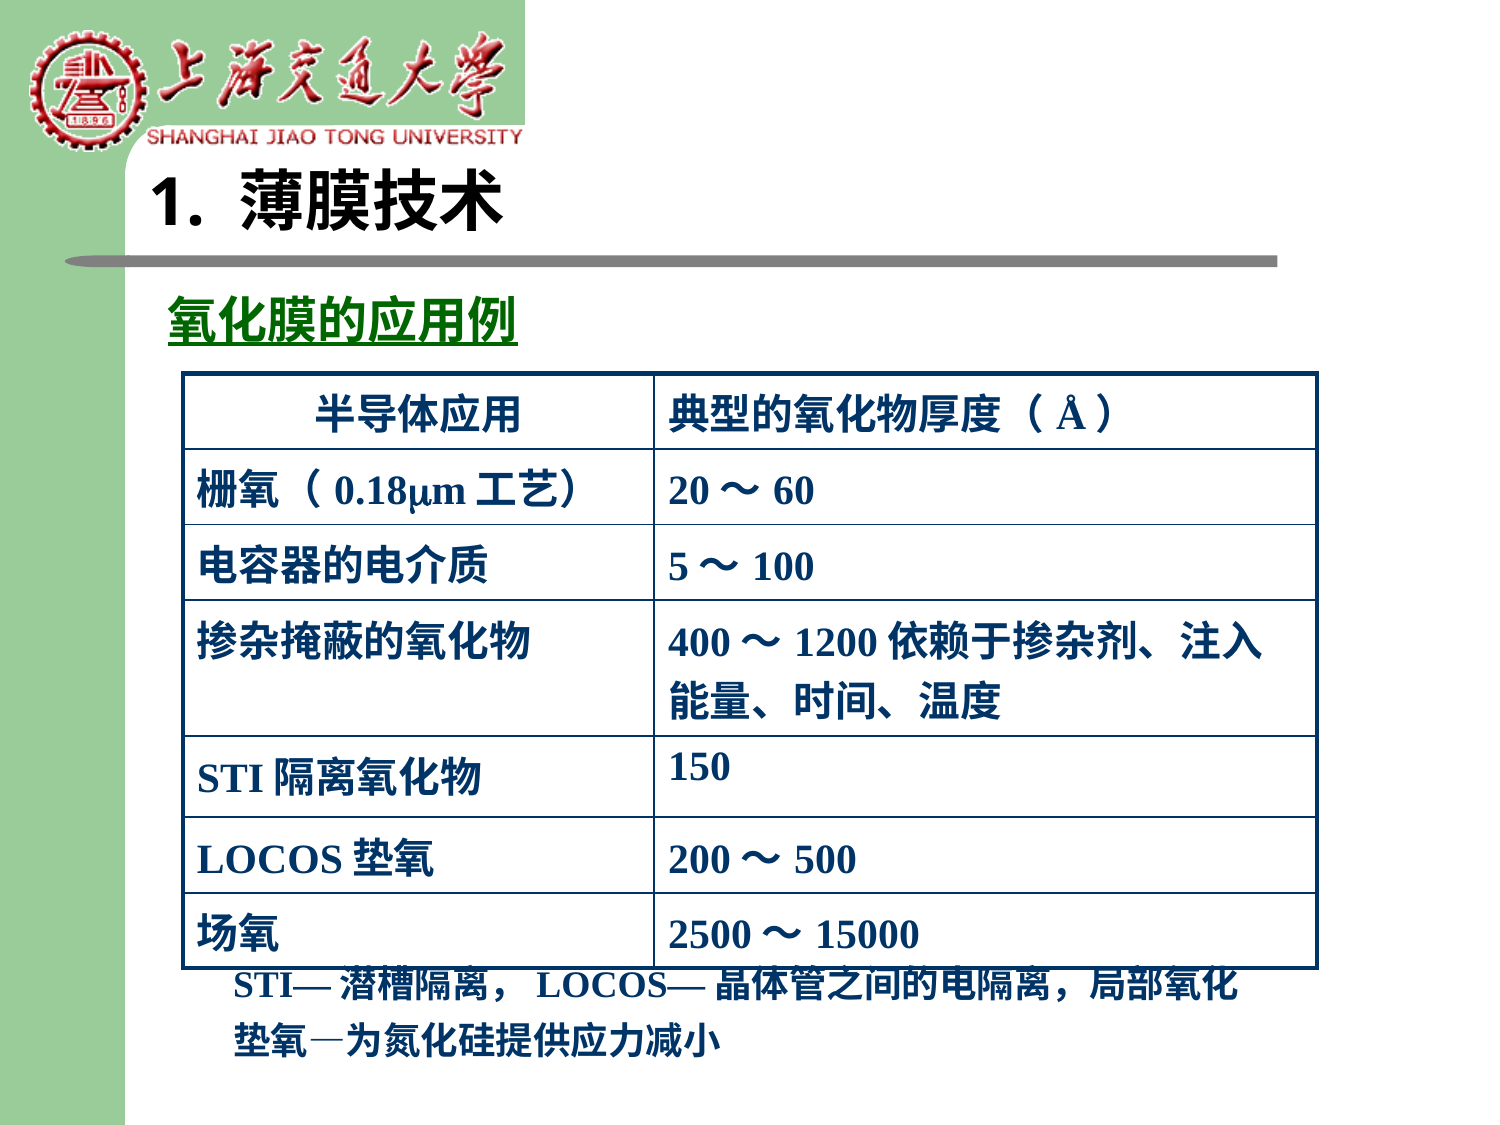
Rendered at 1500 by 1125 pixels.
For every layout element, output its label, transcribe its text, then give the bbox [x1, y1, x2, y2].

table_cell 150 [655, 737, 1315, 816]
table_cell STI隔离氧化物 [185, 737, 653, 816]
table_cell 400～1200依赖于掺杂剂、注入能量、时间、温度 [655, 601, 1315, 735]
table_cell 200～500 [655, 818, 1315, 892]
table_cell 场氧 [185, 894, 653, 966]
table_cell 栅氧（0.18m工艺） [185, 450, 653, 524]
table_cell 2500～15000 [655, 894, 1315, 952]
table_cell 20～60 [655, 450, 1315, 524]
table_cell 掺杂掩蔽的氧化物 [185, 601, 653, 735]
table_header 半导体应用 [185, 376, 653, 448]
table_cell LOCOS垫氧 [185, 818, 653, 892]
text_box 氧化膜的应用例 [147, 278, 597, 362]
table_cell 5～100 [655, 525, 1315, 599]
table_header 典型的氧化物厚度（Å） [655, 376, 1315, 448]
text_box 1. 薄膜技术 [124, 124, 1426, 256]
picture [29, 30, 524, 152]
text_box STI—潜槽隔离，LOCOS—晶体管之间的电隔离，局部氧化 垫氧—为氮化硅提供应力减小 [218, 952, 1331, 1070]
table_cell 电容器的电介质 [185, 525, 653, 599]
